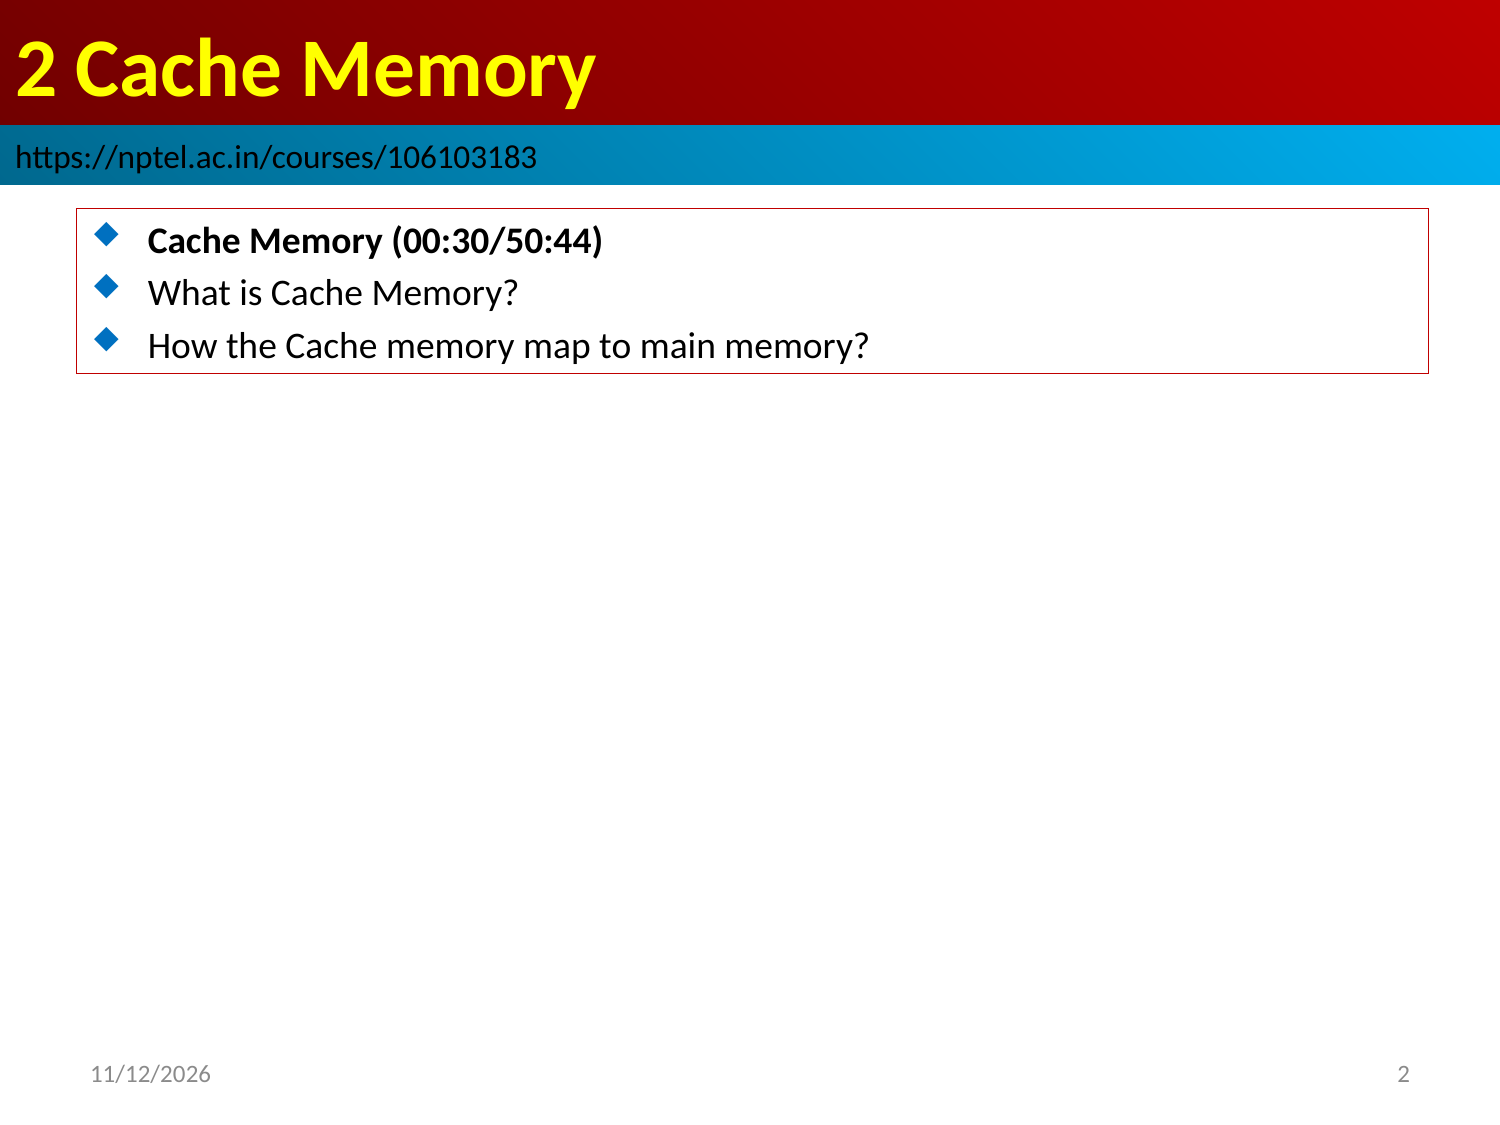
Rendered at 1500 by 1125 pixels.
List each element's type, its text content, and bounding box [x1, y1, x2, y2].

title 2 Cache Memory [0, 0, 1500, 125]
subtitle Cache Memory (00:30/50:44) What is Cache Memory? How the Cache memory map to main memory? [76, 208, 1429, 374]
text_box https://nptel.ac.in/courses/106103183 [0, 125, 1500, 185]
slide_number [75, 1042, 425, 1103]
slide_number 2 [1074, 1042, 1425, 1103]
